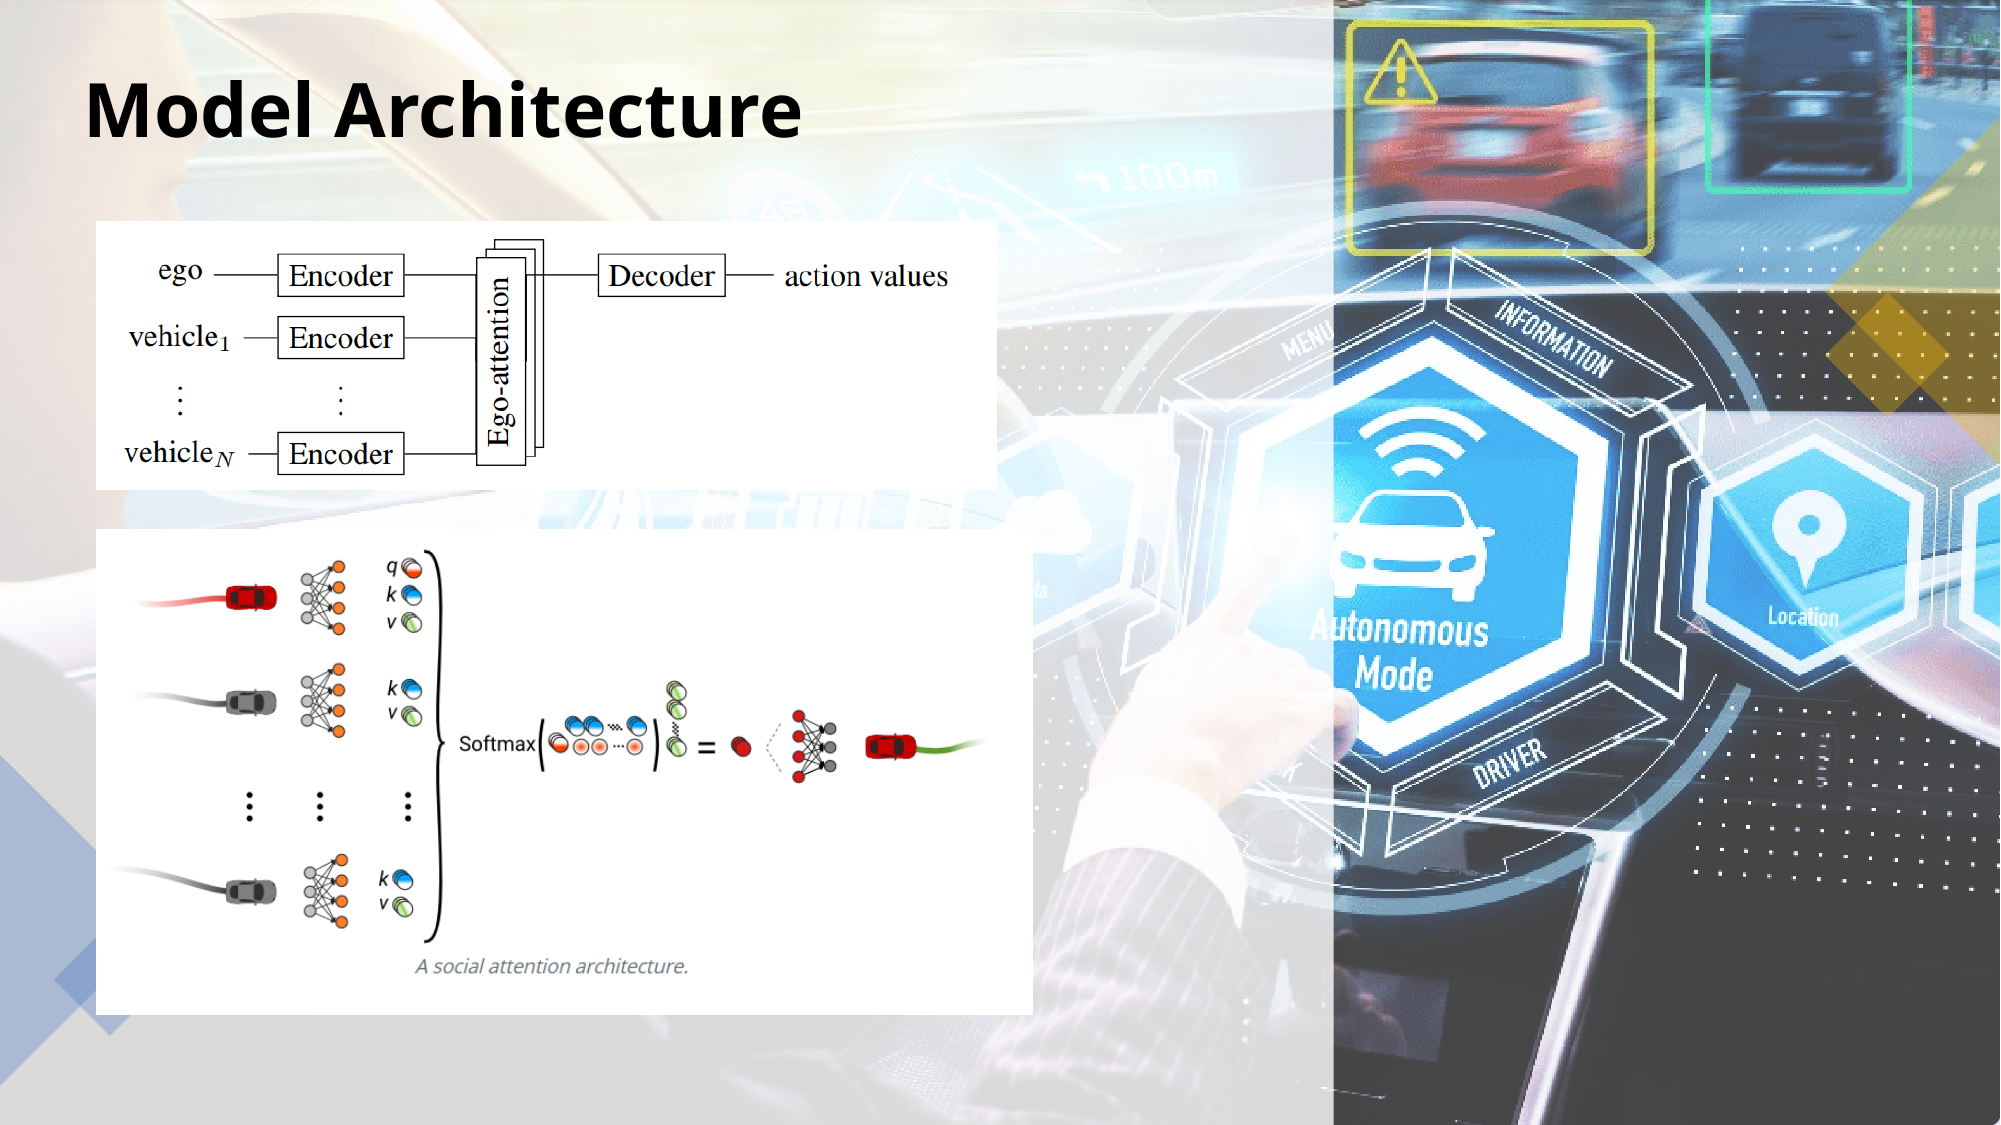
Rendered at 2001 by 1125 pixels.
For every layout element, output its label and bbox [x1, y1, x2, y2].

text_box [1824, 116, 2000, 466]
picture [0, 0, 2000, 1125]
